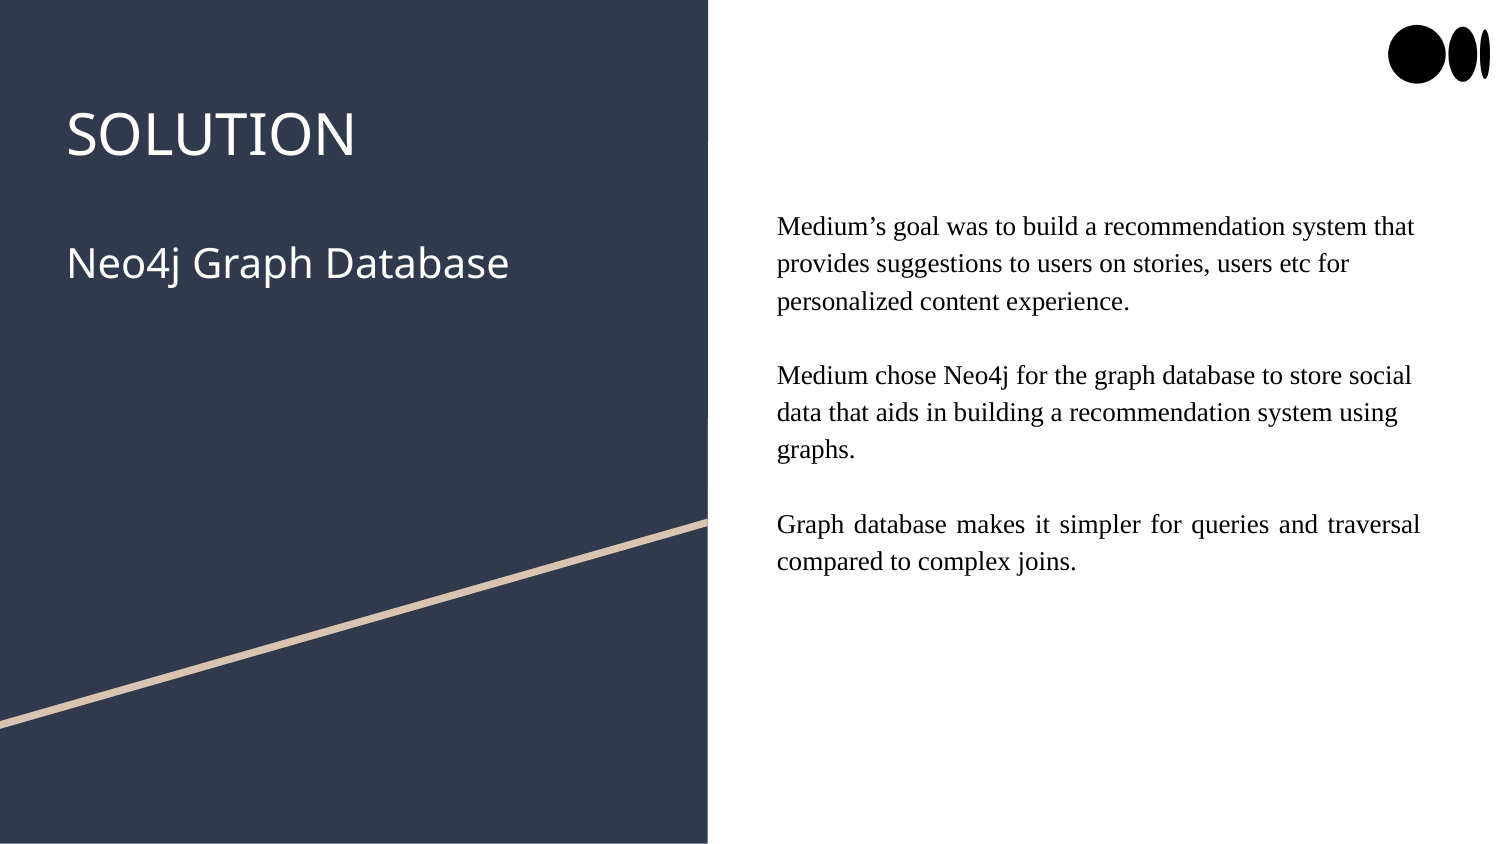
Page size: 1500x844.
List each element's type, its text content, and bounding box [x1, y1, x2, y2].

picture [1376, 0, 1500, 109]
title SOLUTION Neo4j Graph Database [51, 82, 660, 494]
list Medium’s goal was to build a recommendation system that provides suggestions to users on stories, users etc for personalized content experience. Medium chose Neo4j for the graph database to store social data that aids in building a recommendation system using graphs. Graph database makes it simpler for queries and traversal compared to complex joins. [761, 82, 1446, 755]
